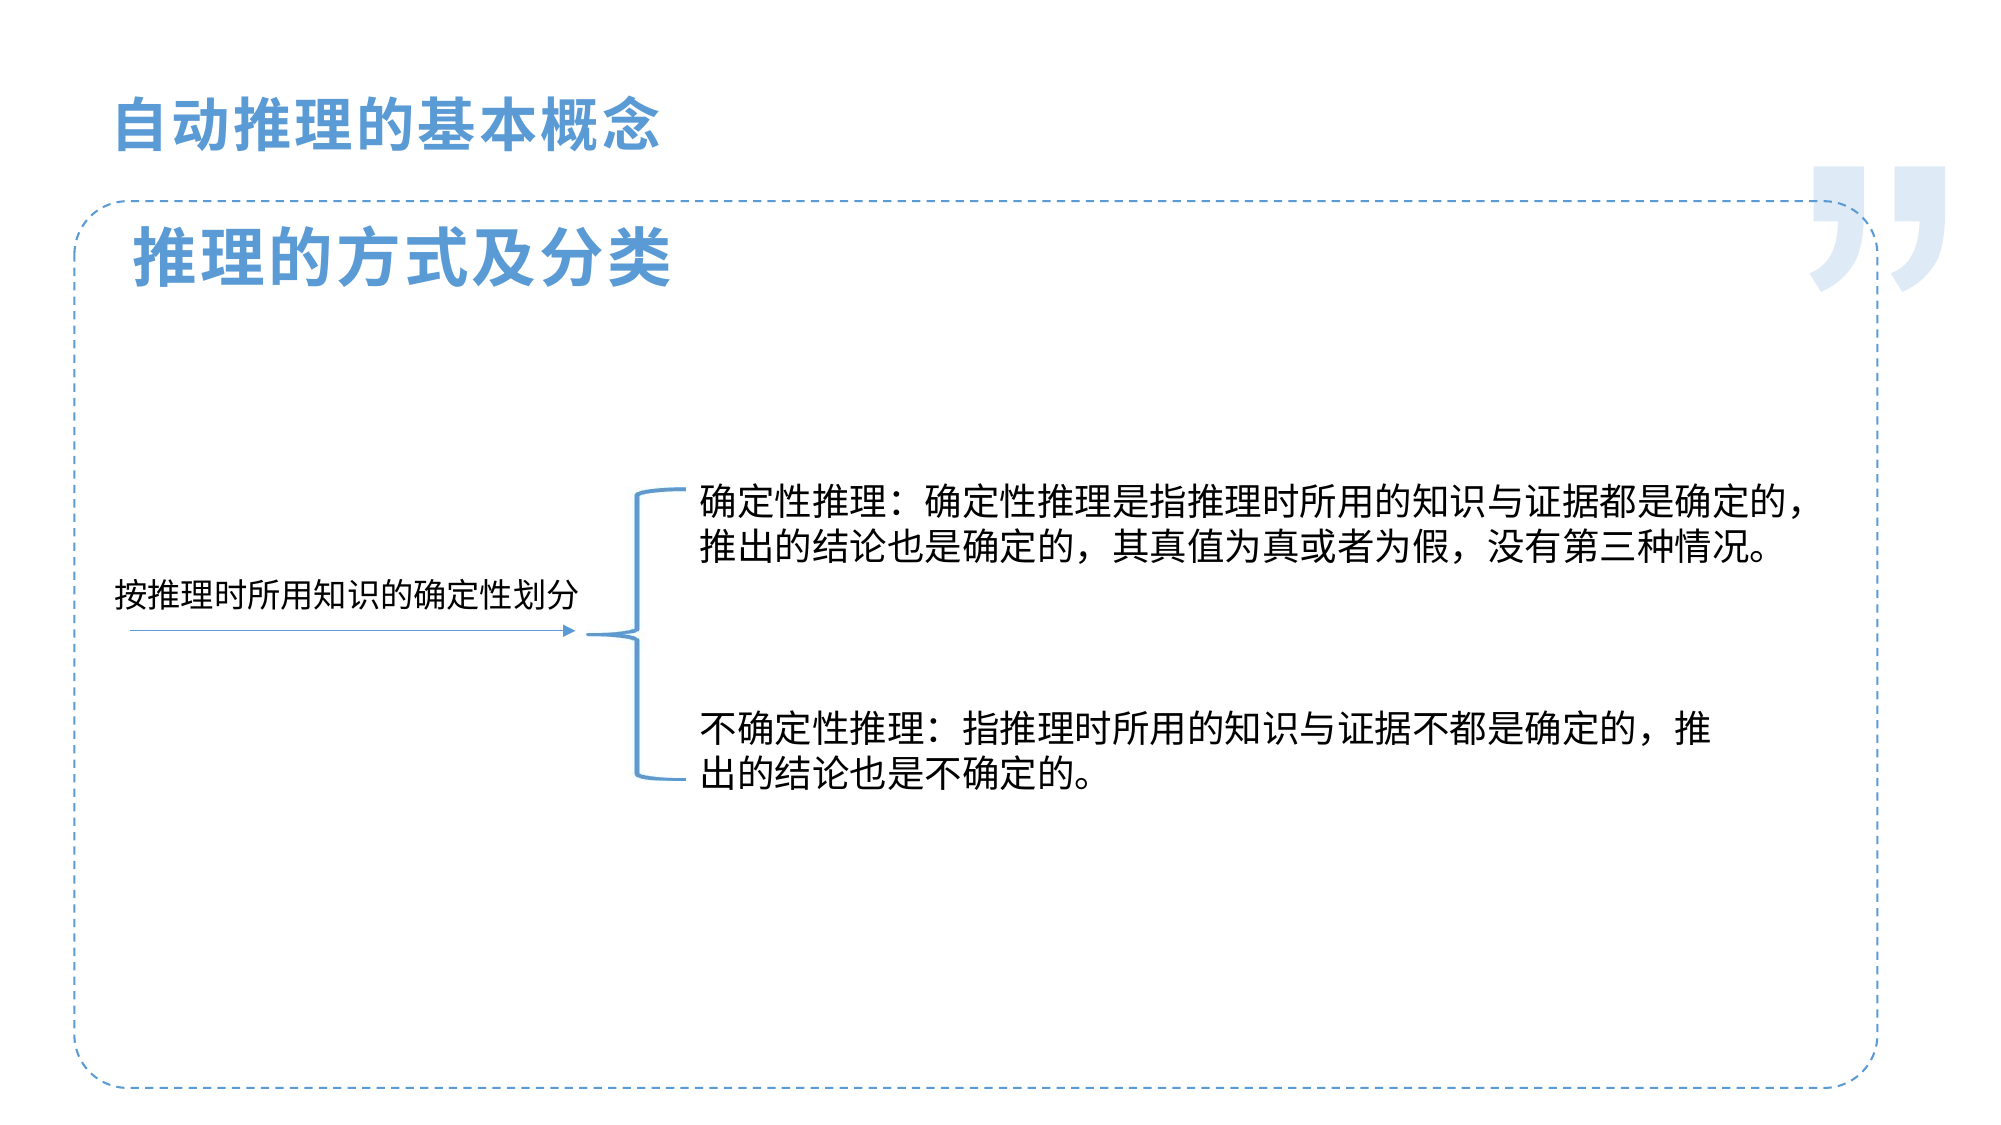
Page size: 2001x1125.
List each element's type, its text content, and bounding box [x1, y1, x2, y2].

text_box [1890, 166, 1946, 292]
text_box 确定性推理：确定性推理是指推理时所用的知识与证据都是确定的，推出的结论也是确定的，其真值为真或者为假，没有第三种情况。 [684, 470, 1819, 576]
text_box 推理的方式及分类 [122, 189, 1789, 312]
text_box 不确定性推理：指推理时所用的知识与证据不都是确定的，推出的结论也是不确定的。 [684, 697, 1756, 803]
text_box [73, 200, 1879, 1089]
text_box 自动推理的基本概念 [99, 78, 905, 167]
picture [586, 487, 686, 781]
text_box [1813, 166, 1865, 216]
text_box 按推理时所用知识的确定性划分 [99, 566, 586, 622]
